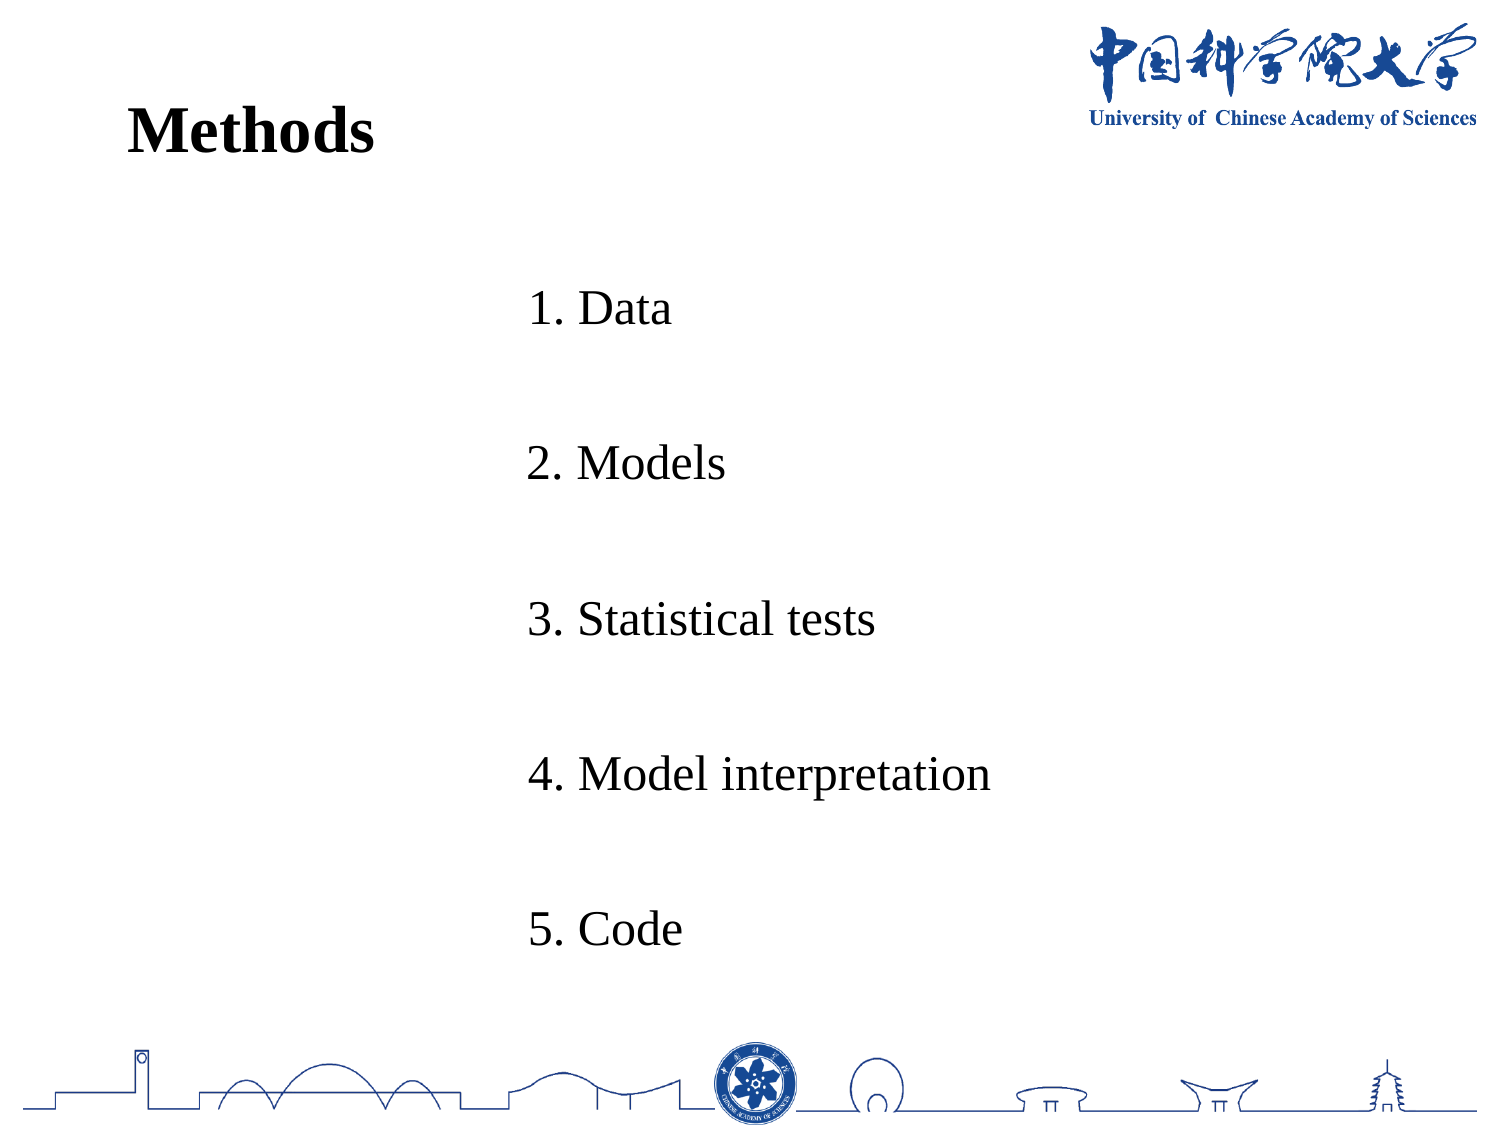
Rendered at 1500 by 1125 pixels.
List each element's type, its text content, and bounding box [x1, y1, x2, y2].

text_box 5. Code [513, 887, 1068, 963]
picture [23, 1039, 1477, 1125]
text_box 1. Data [513, 267, 997, 343]
text_box Methods [112, 87, 728, 164]
text_box 4. Model interpretation [513, 732, 1068, 808]
picture [1078, 23, 1477, 129]
text_box 3. Statistical tests [512, 577, 996, 653]
text_box 2. Models [511, 422, 995, 498]
